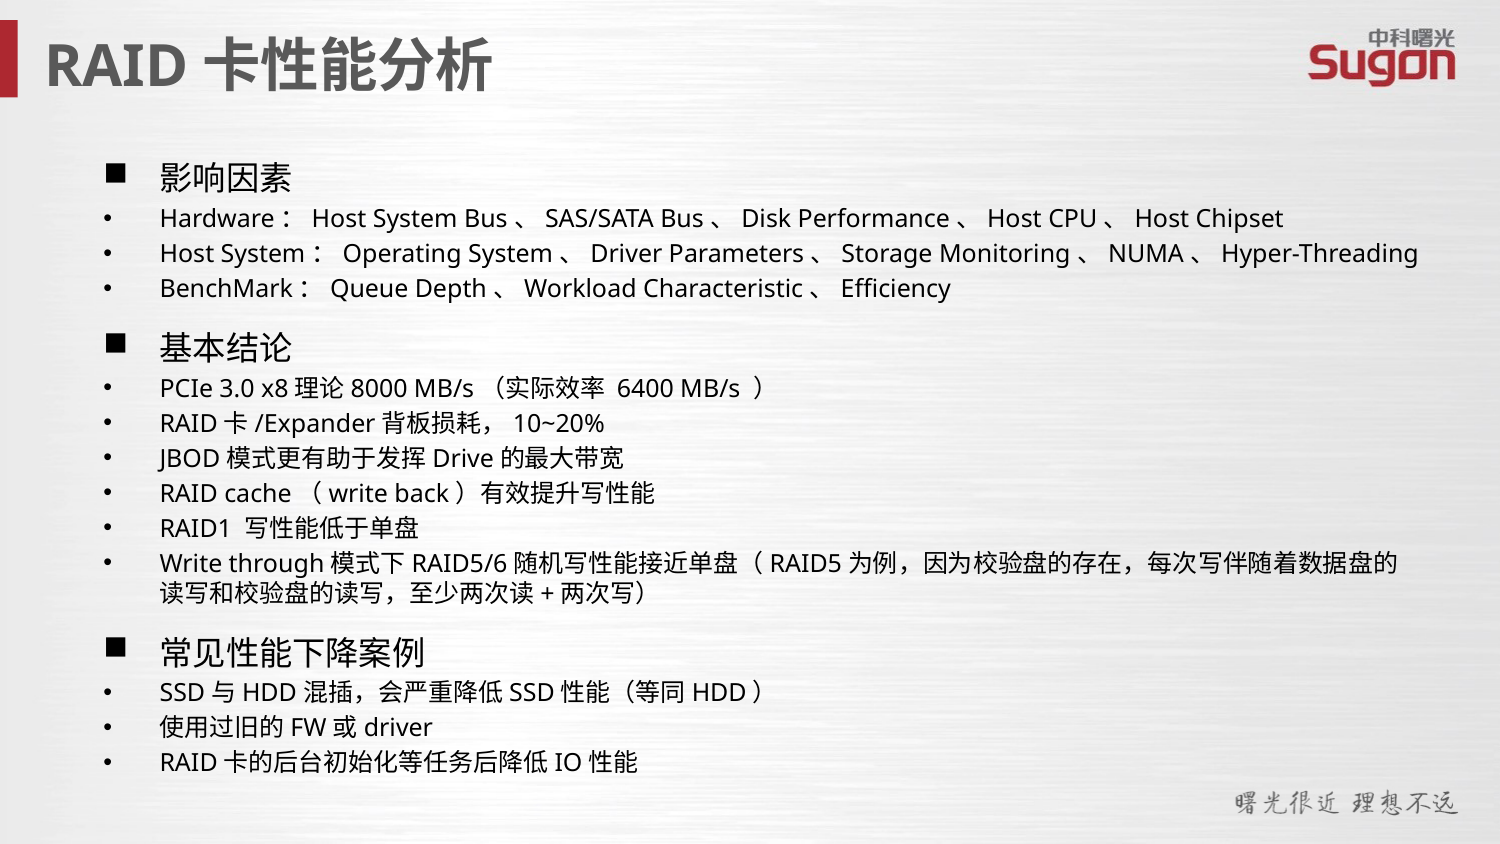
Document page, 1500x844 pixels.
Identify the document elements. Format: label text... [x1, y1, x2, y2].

list RAID卡性能分析 [29, 20, 1247, 103]
picture [0, 0, 1500, 844]
text_box 影响因素 Hardware：Host System Bus、SAS/SATA Bus、Disk Performance、Host CPU、Host Chipset Host System：Operating System、Driver Parameters、Storage Monitoring、NUMA、Hyper-Threading BenchMark：Queue Depth、Workload Characteristic、Efficiency 基本结论 PCIe 3.0 x8理论8000 MB/s（实际效率 6400 MB/s ） RAID卡/Expander背板损耗，10~20% JBOD模式更有助于发挥Drive的最大带宽 RAID cache（write back）有效提升写性能 RAID1 写性能低于单盘 Write through模式下RAID5/6随机写性能接近单盘（RAID5为例，因为校验盘的存在，每次写伴随着数据盘的读写和校验盘的读写，至少两次读+两次写） 常见性能下降案例 SSD与HDD混插，会严重降低SSD性能（等同HDD） 使用过旧的FW或driver RAID卡的后台初始化等任务后降低IO性能 [88, 150, 1436, 797]
